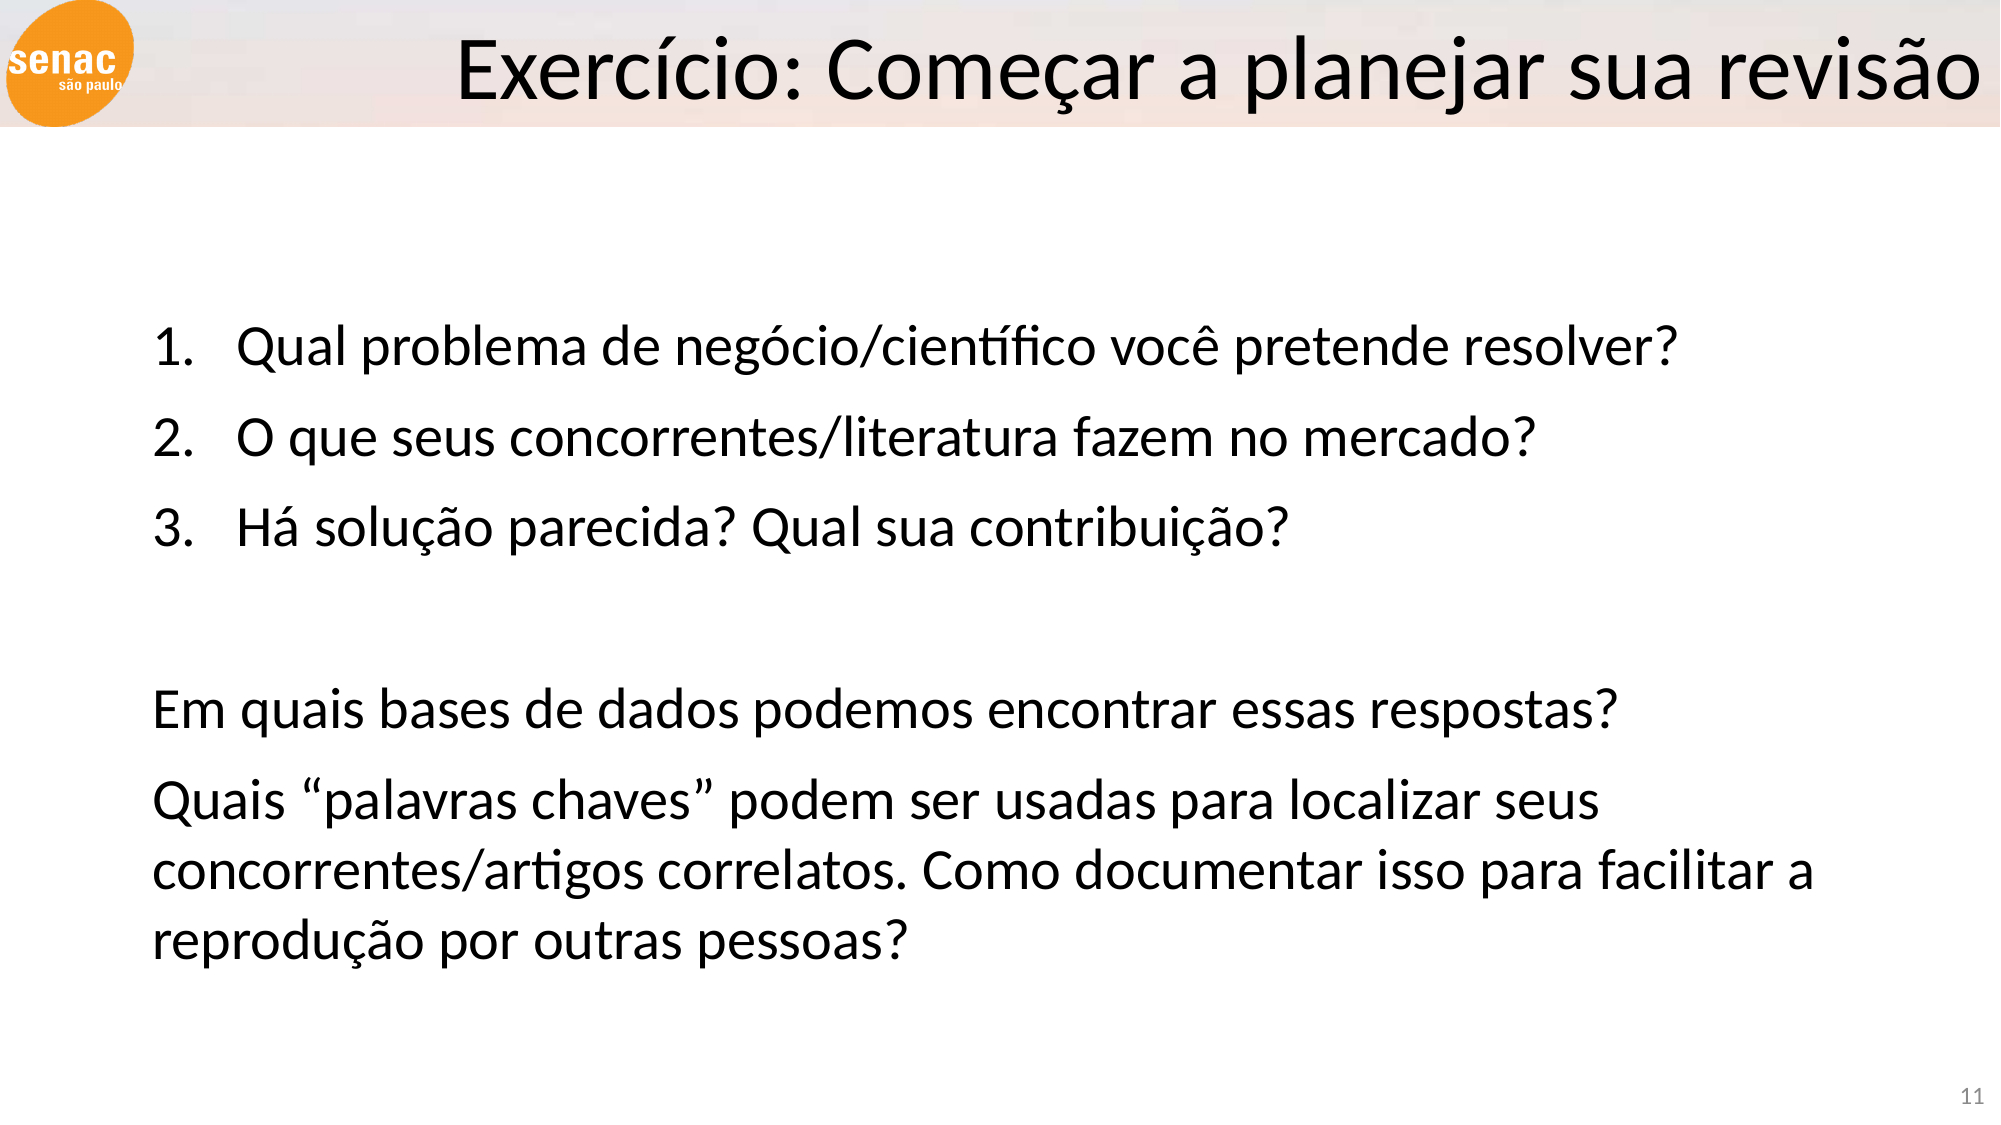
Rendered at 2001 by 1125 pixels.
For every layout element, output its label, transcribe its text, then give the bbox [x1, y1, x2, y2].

text_box Exercício: Começar a planejar sua revisão [302, 5, 2000, 121]
text_box <number> [1919, 1065, 2000, 1125]
text_box Qual problema de negócio/científico você pretende resolver? O que seus concorrentes/literatura fazem no mercado? Há solução parecida? Qual sua contribuição? Em quais bases de dados podemos encontrar essas respostas? Quais “palavras chaves” podem ser usadas para localizar seus concorrentes/artigos correlatos. Como documentar isso para facilitar a reprodução por outras pessoas? [137, 299, 1863, 1120]
picture [0, 0, 2000, 127]
